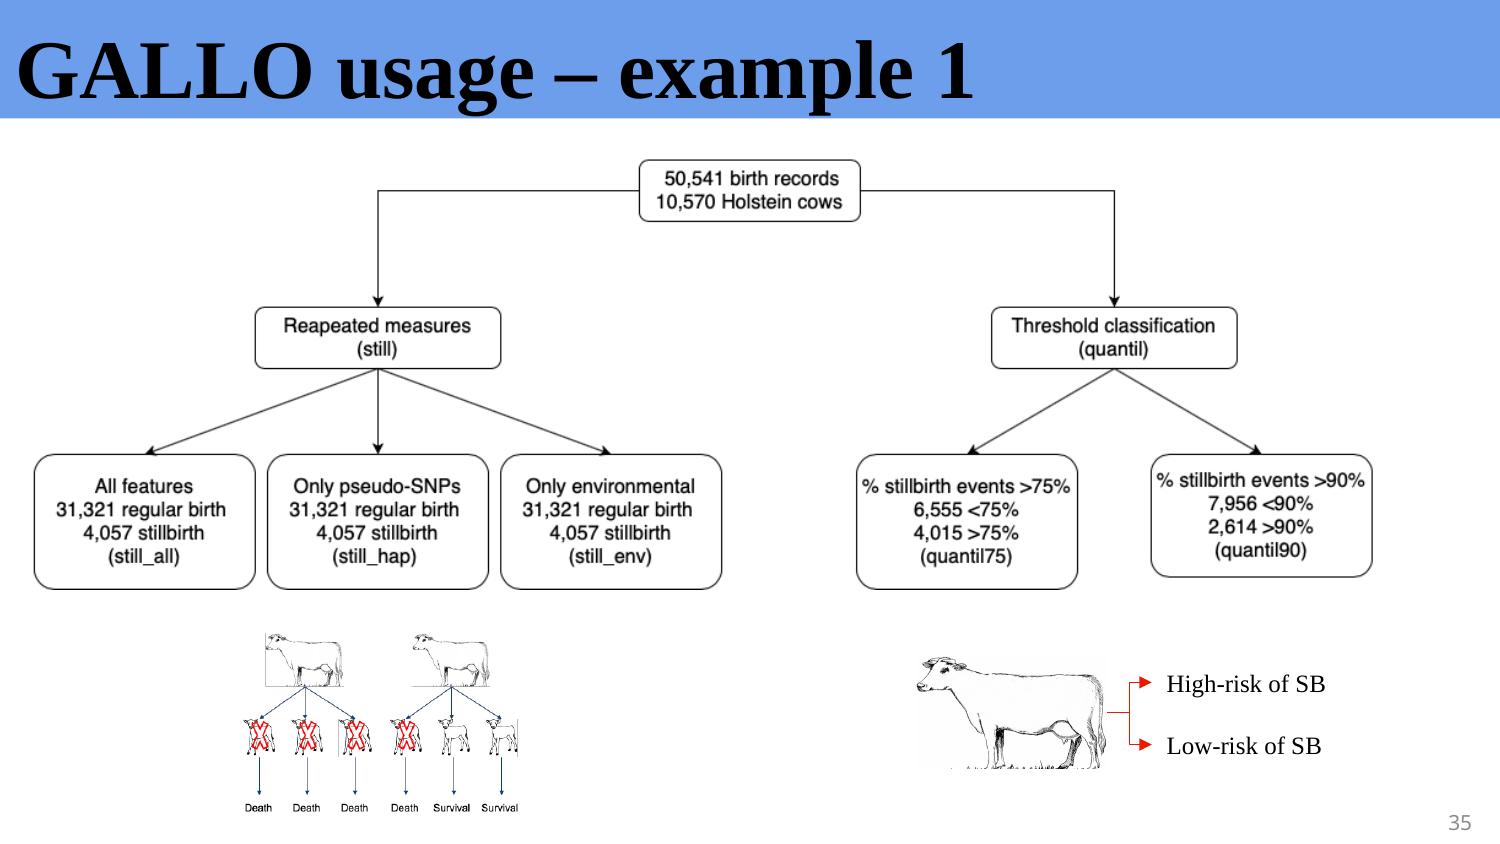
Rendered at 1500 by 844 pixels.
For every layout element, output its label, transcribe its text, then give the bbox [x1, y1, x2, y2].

text_box Low-risk of SB [1151, 714, 1358, 775]
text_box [1106, 682, 1152, 713]
picture [915, 656, 1108, 769]
picture [238, 633, 527, 820]
slide_number 35 [1374, 803, 1487, 844]
picture [12, 150, 1488, 591]
text_box GALLO usage – example 1 [0, 0, 1500, 119]
text_box High-risk of SB [1151, 652, 1358, 713]
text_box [1106, 713, 1152, 745]
